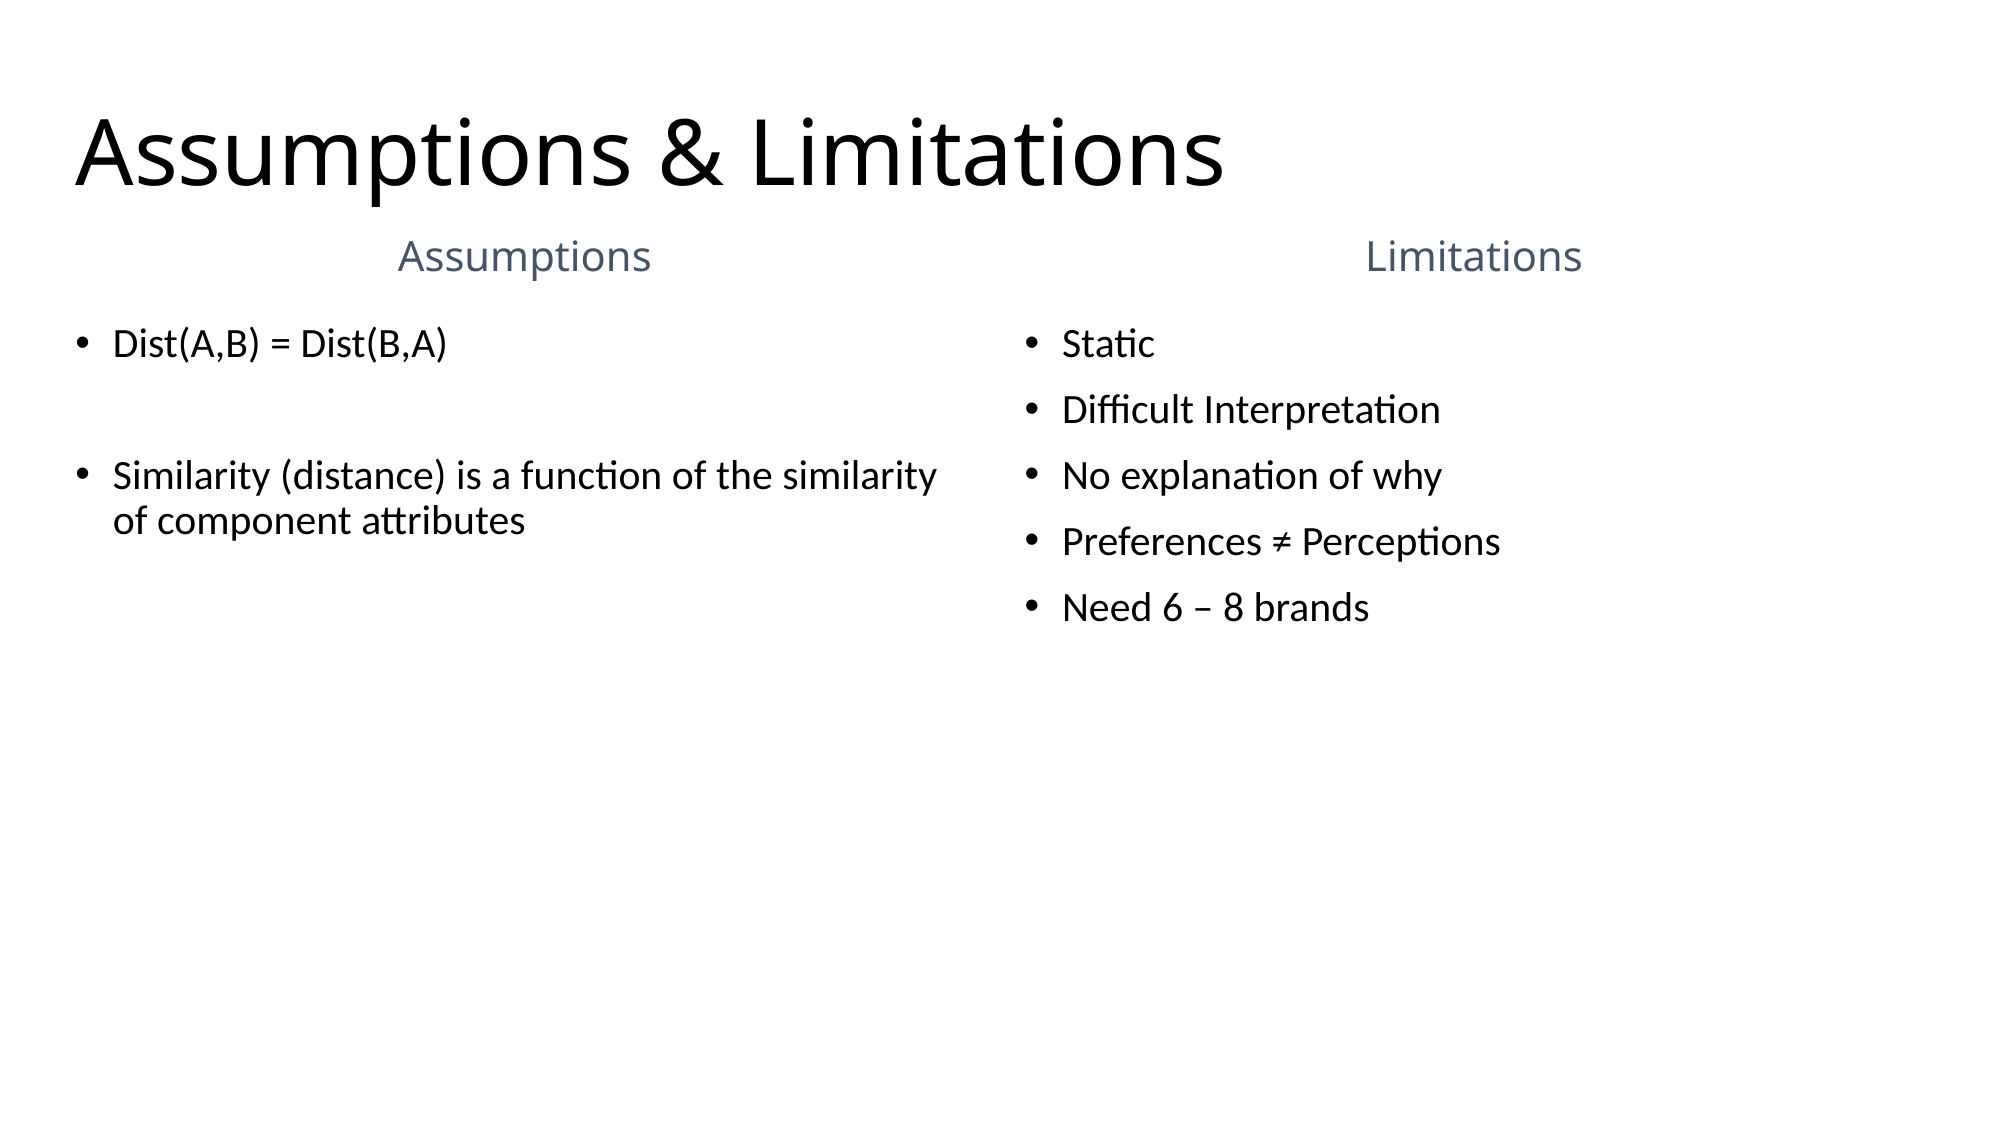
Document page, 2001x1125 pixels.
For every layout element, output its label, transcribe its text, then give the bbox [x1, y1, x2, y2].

list Dist(A,B) = Dist(B,A) Similarity (distance) is a function of the similarity of component attributes [60, 314, 991, 1023]
list Limitations [1009, 219, 1939, 297]
list Assumptions [60, 219, 990, 297]
list Static Difficult Interpretation No explanation of why Preferences ≠ Perceptions Need 6 – 8 brands [1009, 314, 1940, 1023]
title Assumptions & Limitations [60, 37, 1940, 213]
